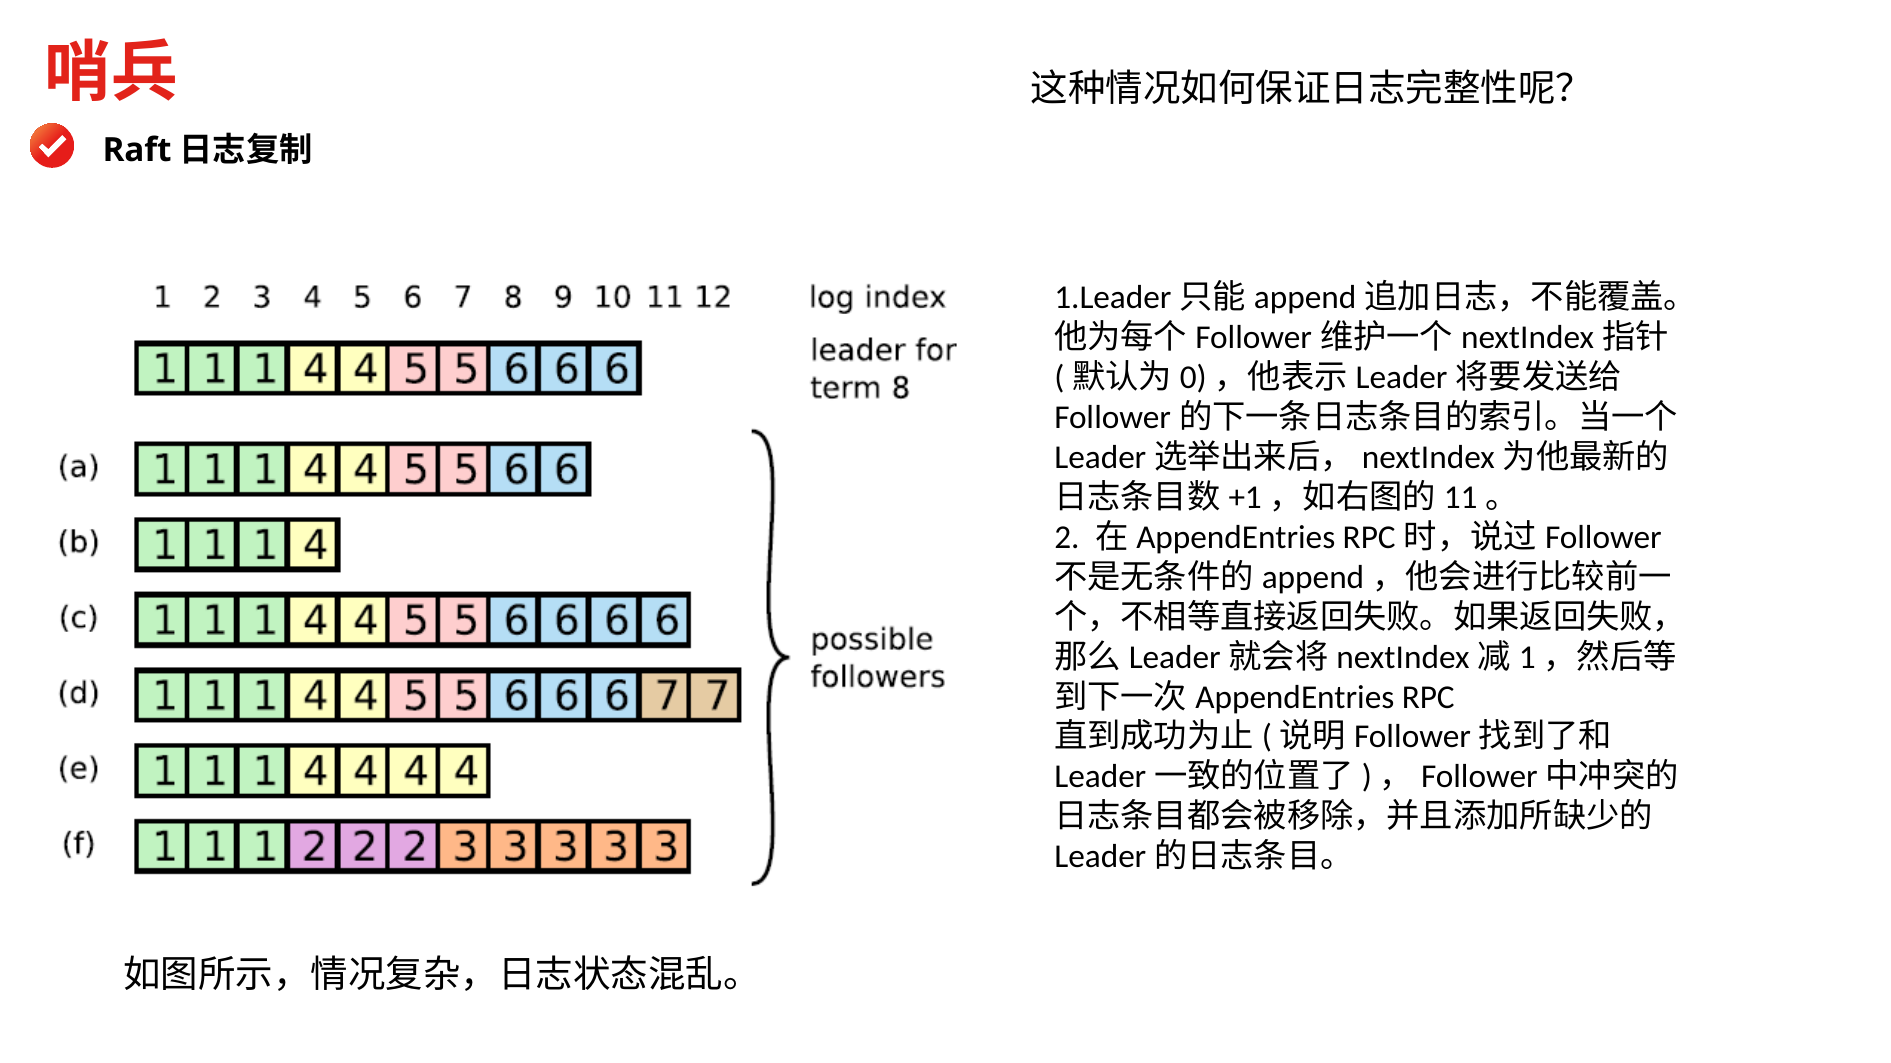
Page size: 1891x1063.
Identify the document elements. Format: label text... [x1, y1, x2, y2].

list 哨兵 [30, 21, 444, 128]
text_box Raft日志复制 [72, 113, 343, 184]
text_box 1.Leader只能append追加日志，不能覆盖。他为每个Follower维护一个nextIndex指针(默认为0)，他表示Leader将要发送给Follower的下一条日志条目的索引。当一个Leader选举出来后，nextIndex为他最新的日志条目数+1，如右图的11。 2. 在AppendEntries RPC时，说过Follower不是无条件的append，他会进行比较前一个，不相等直接返回失败。如果返回失败，那么Leader就会将nextIndex减1，然后等到下一次AppendEntries RPC 直到成功为止(说明Follower找到了和Leader一致的位置了)，Follower中冲突的日志条目都会被移除，并且添加所缺少的Leader的日志条目。 [1040, 268, 1713, 882]
text_box 如图所示，情况复杂，日志状态混乱。 [108, 943, 779, 1003]
text_box [30, 123, 72, 168]
text_box 这种情况如何保证日志完整性呢？ [1015, 56, 1686, 116]
picture [46, 259, 1034, 898]
